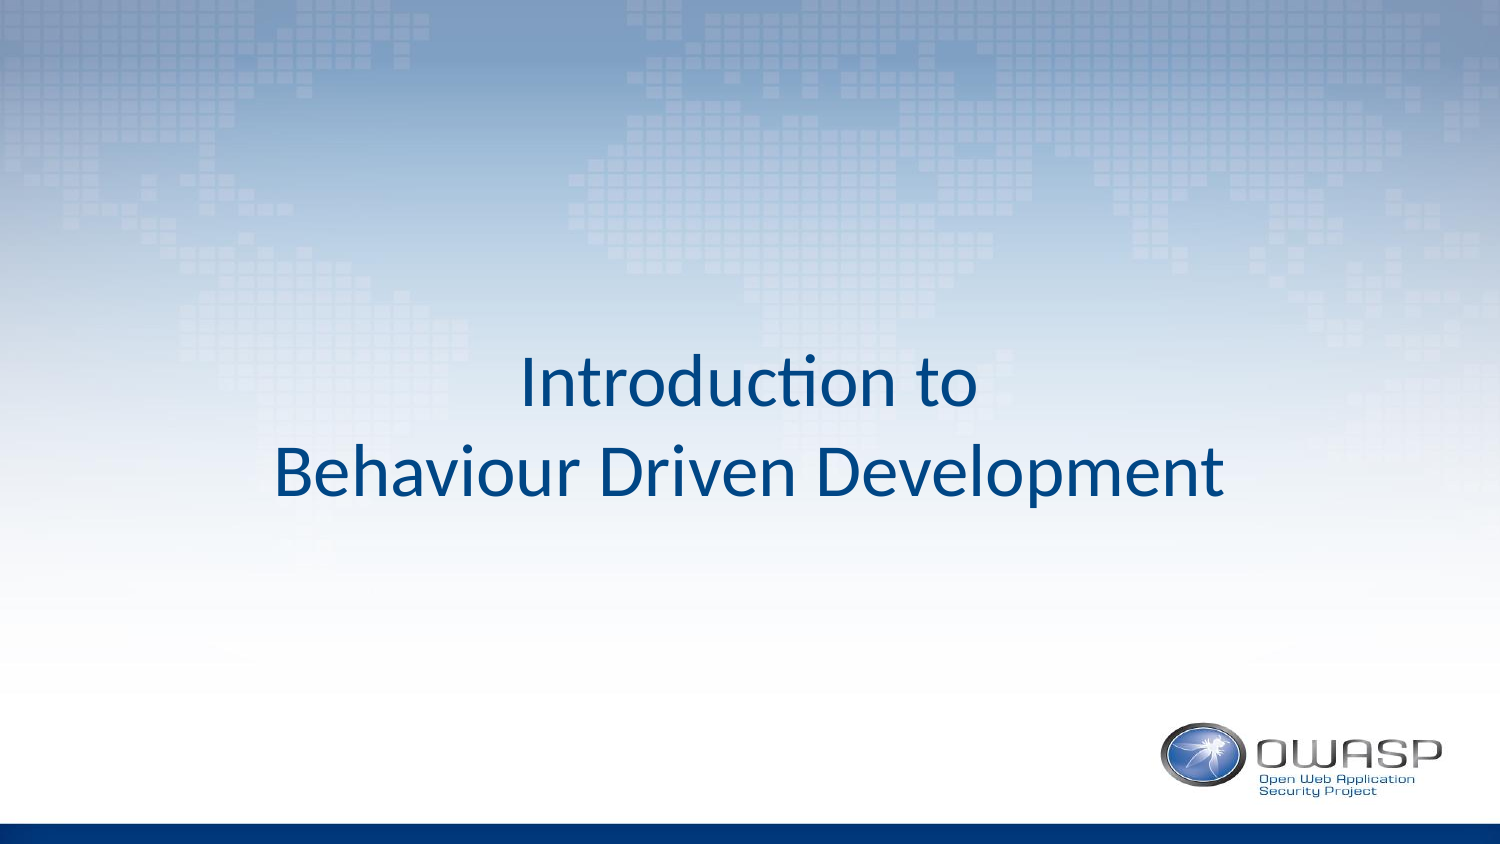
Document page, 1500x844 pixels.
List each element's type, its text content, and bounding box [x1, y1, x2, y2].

title Introduction to Behaviour Driven Development [51, 352, 1449, 491]
picture [0, 0, 1500, 844]
